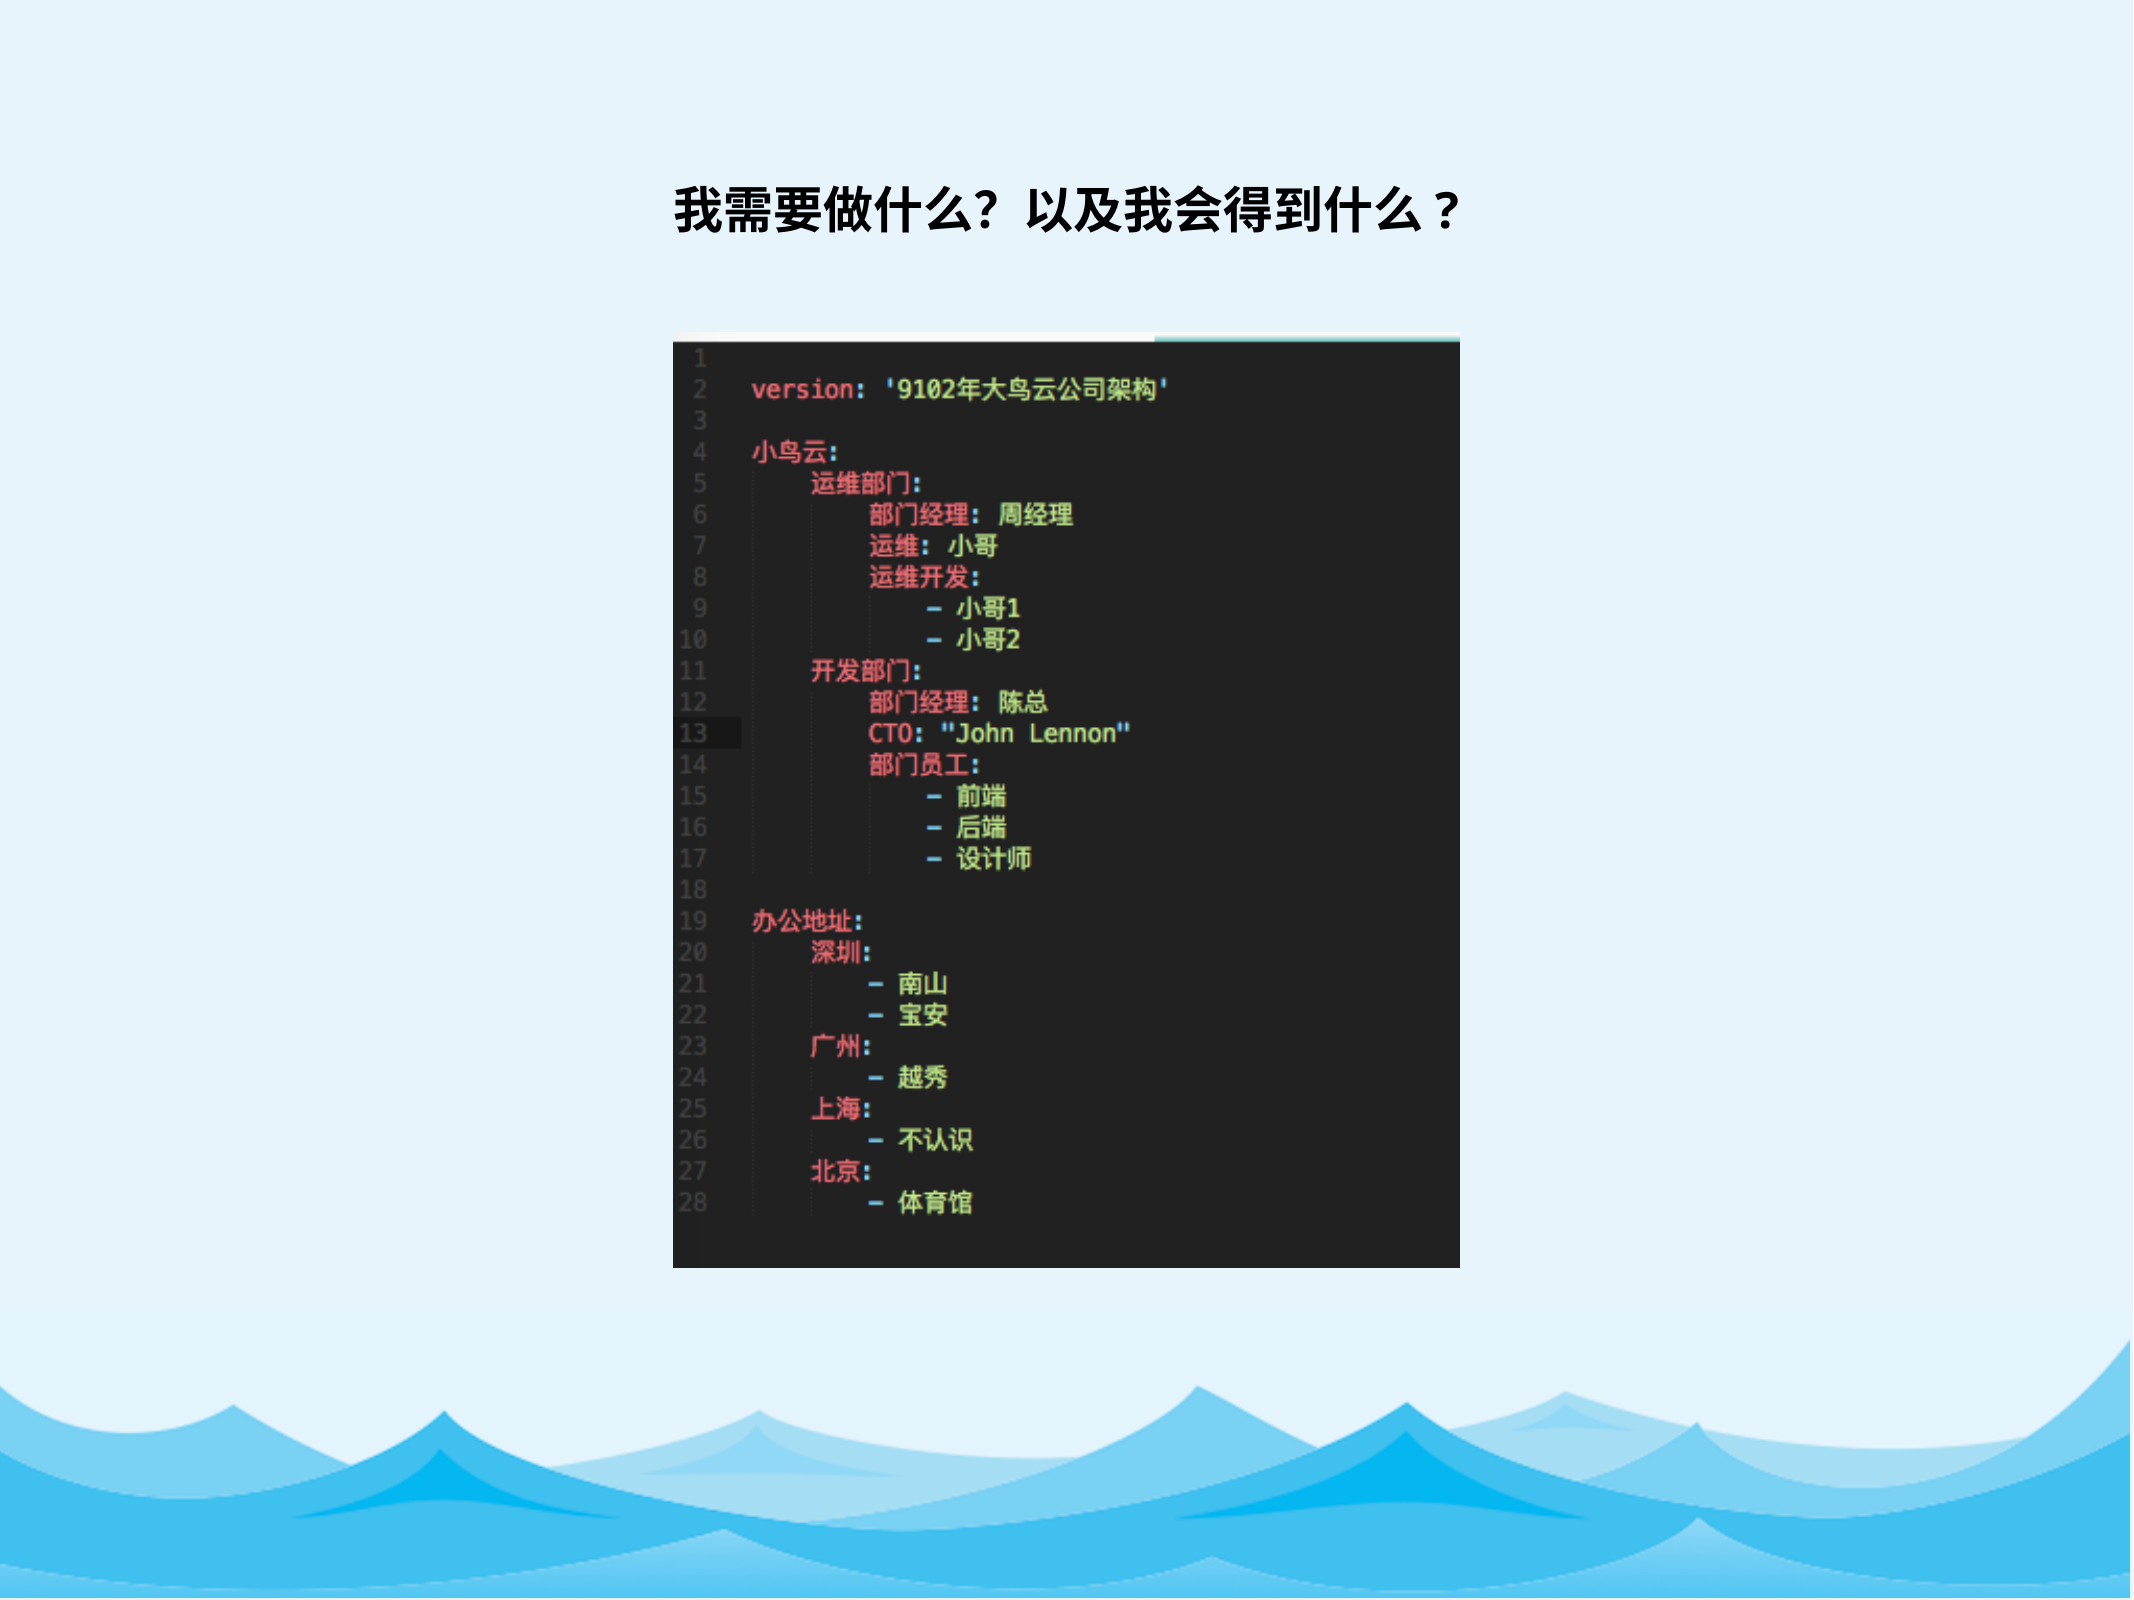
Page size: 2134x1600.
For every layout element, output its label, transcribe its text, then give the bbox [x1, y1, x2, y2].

picture [673, 331, 1460, 1268]
text_box 我需要做什么？以及我会得到什么? [665, 170, 1468, 248]
picture [0, 1308, 2130, 1598]
